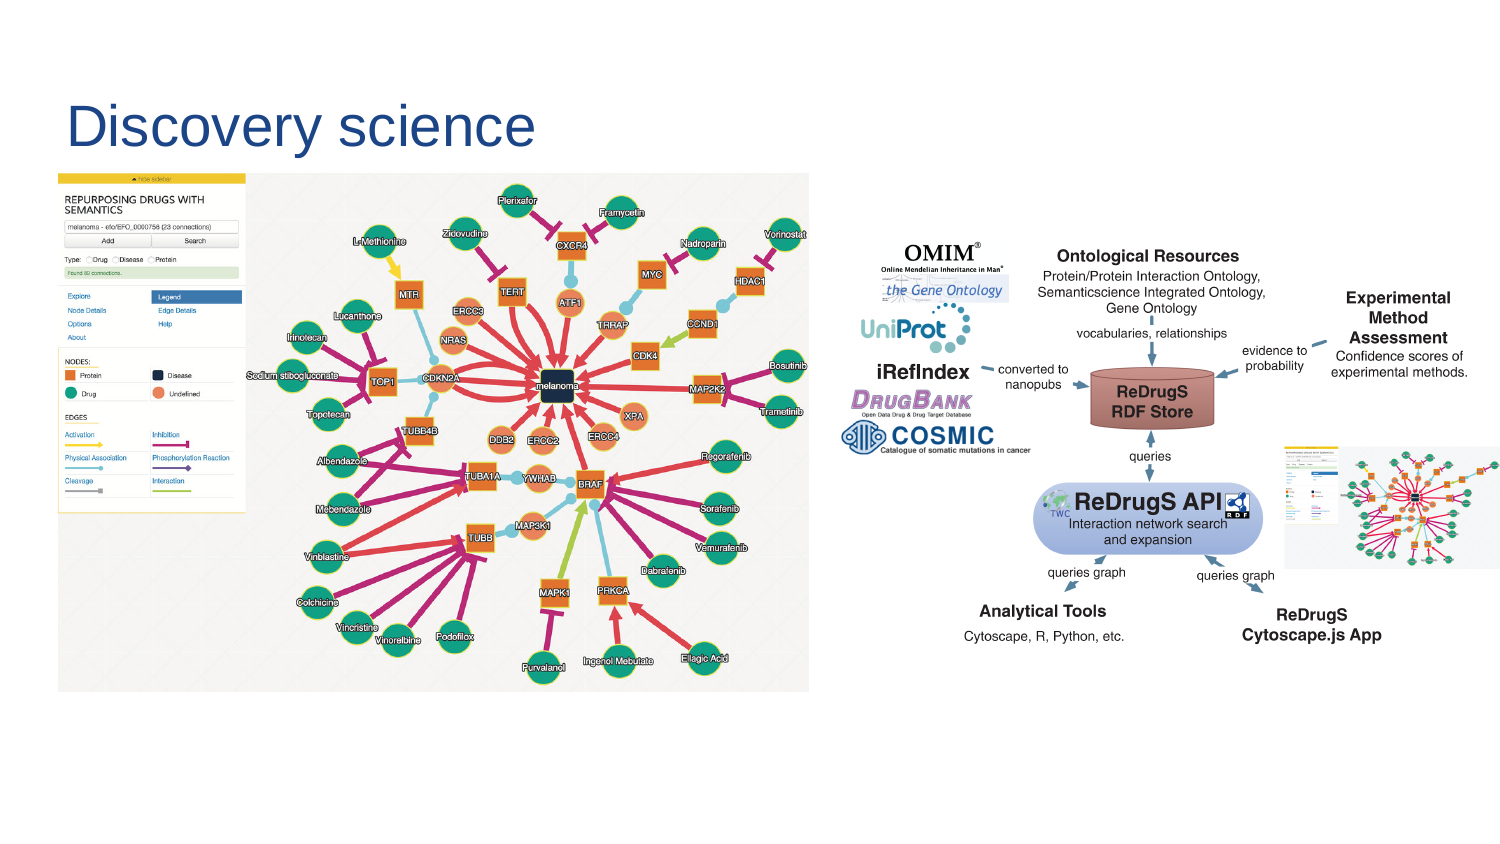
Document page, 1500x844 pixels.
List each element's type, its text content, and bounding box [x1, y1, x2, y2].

title Discovery science [51, 72, 1449, 167]
picture [838, 236, 1500, 647]
picture [50, 166, 815, 698]
